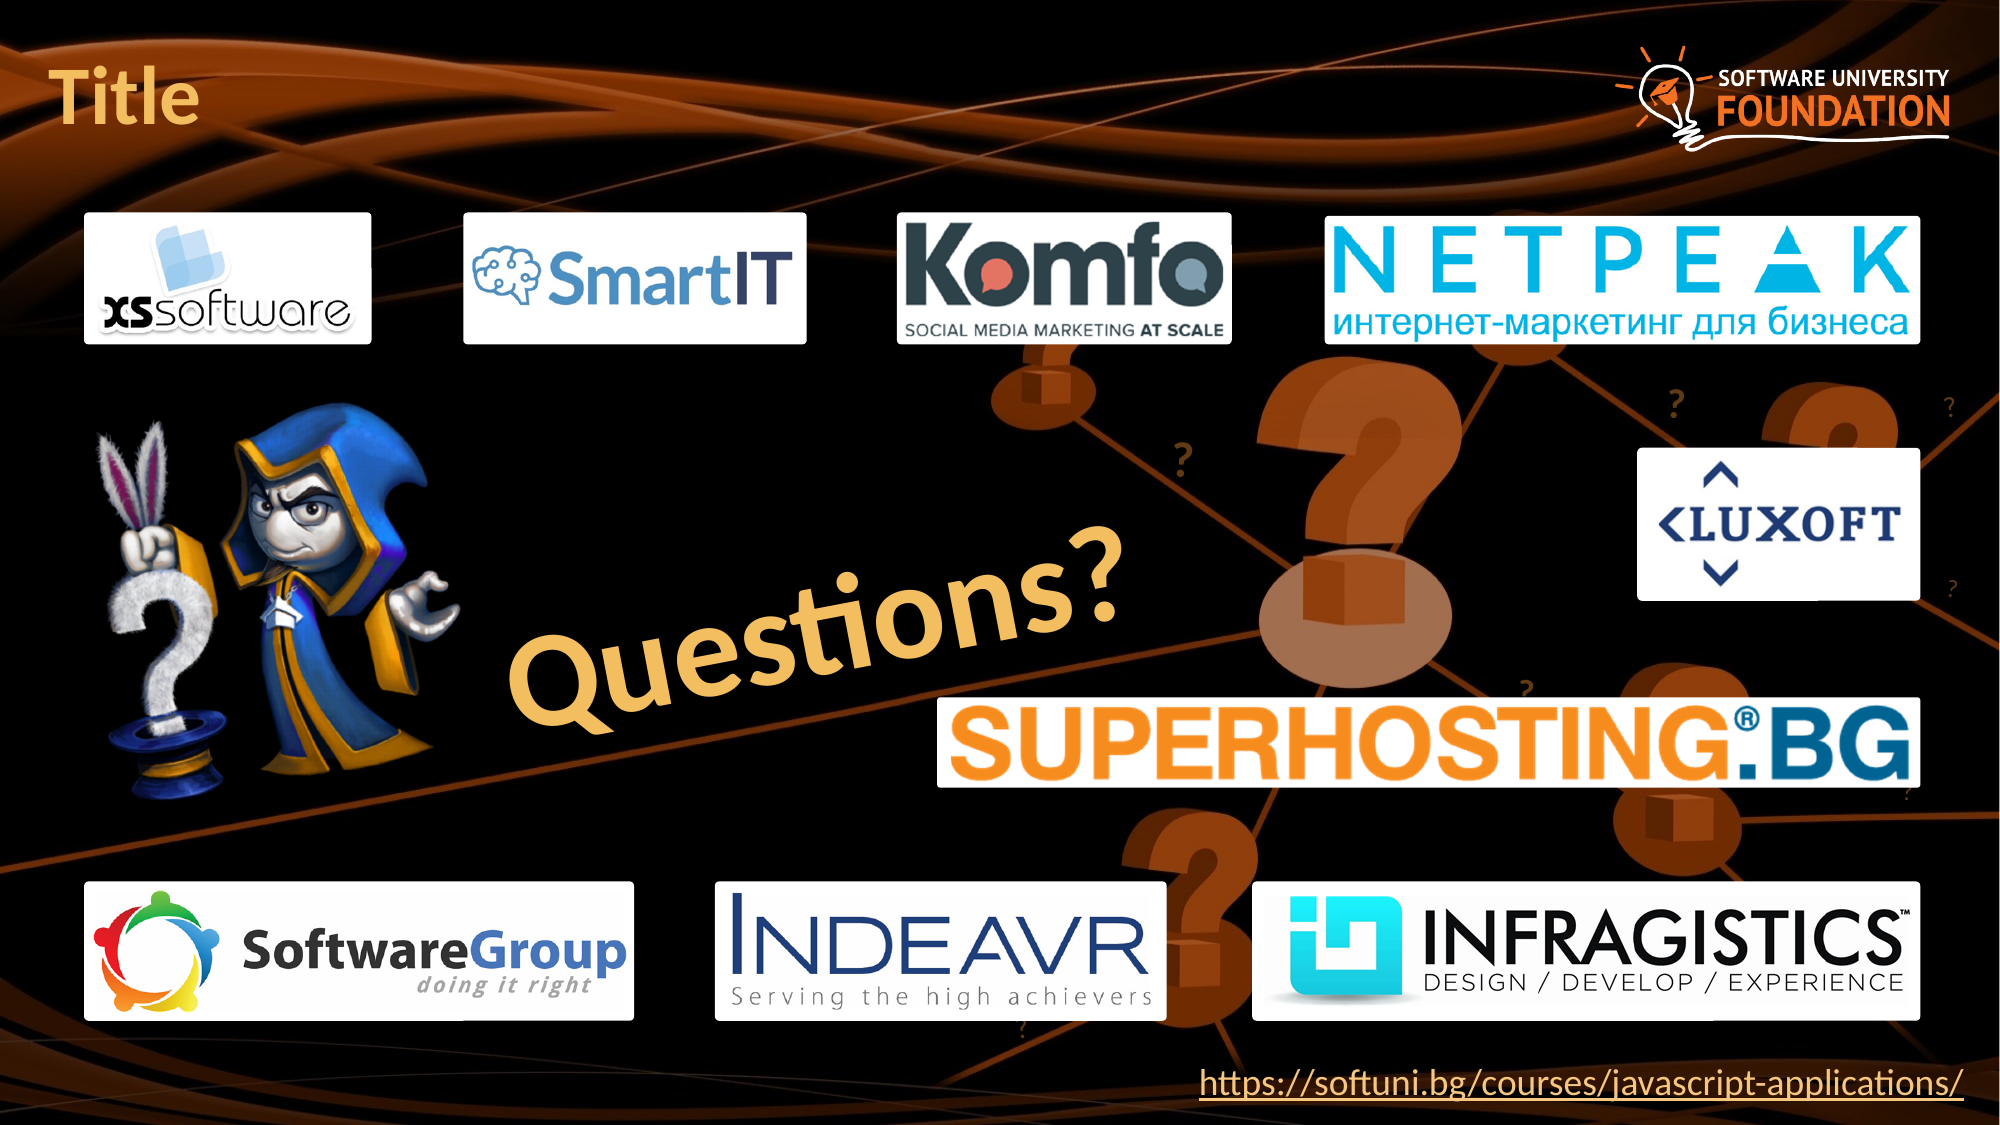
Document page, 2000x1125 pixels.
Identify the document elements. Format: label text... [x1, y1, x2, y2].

picture [0, 0, 2000, 1125]
title Title [30, 6, 1602, 189]
list https://softuni.bg/courses/javascript-applications/ [250, 1050, 1971, 1110]
